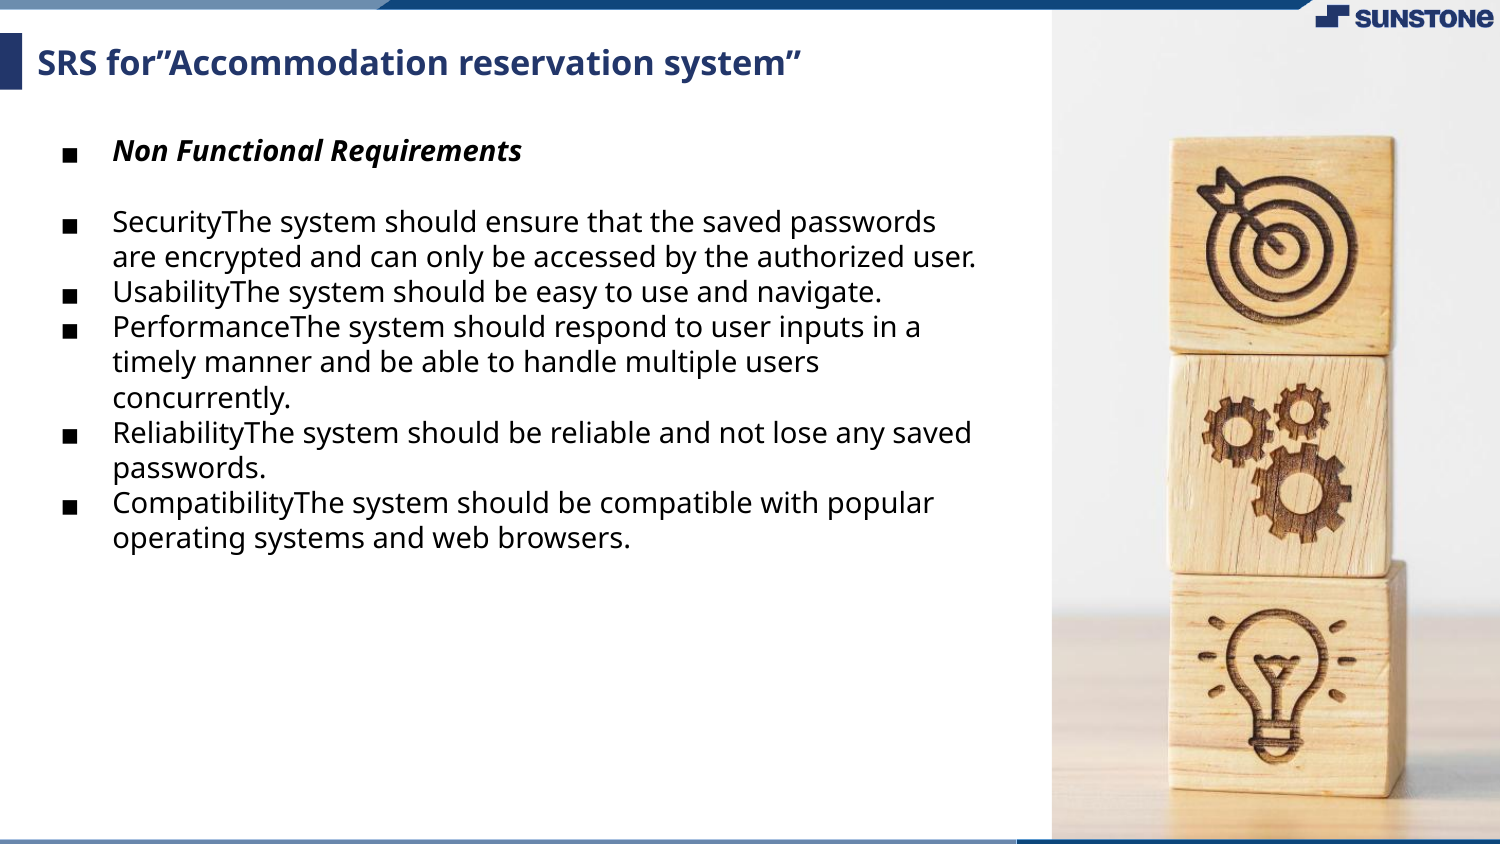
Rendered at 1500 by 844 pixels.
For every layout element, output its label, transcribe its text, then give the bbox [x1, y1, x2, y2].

title SRS for”Accommodation reservation system” [22, 33, 1316, 90]
list Non Functional Requirements [22, 124, 750, 181]
picture [0, 0, 1500, 844]
list SecurityThe system should ensure that the saved passwords are encrypted and can only be accessed by the authorized user. UsabilityThe system should be easy to use and navigate. PerformanceThe system should respond to user inputs in a timely manner and be able to handle multiple users concurrently. ReliabilityThe system should be reliable and not lose any saved passwords. CompatibilityThe system should be compatible with popular operating systems and web browsers. [22, 195, 996, 769]
